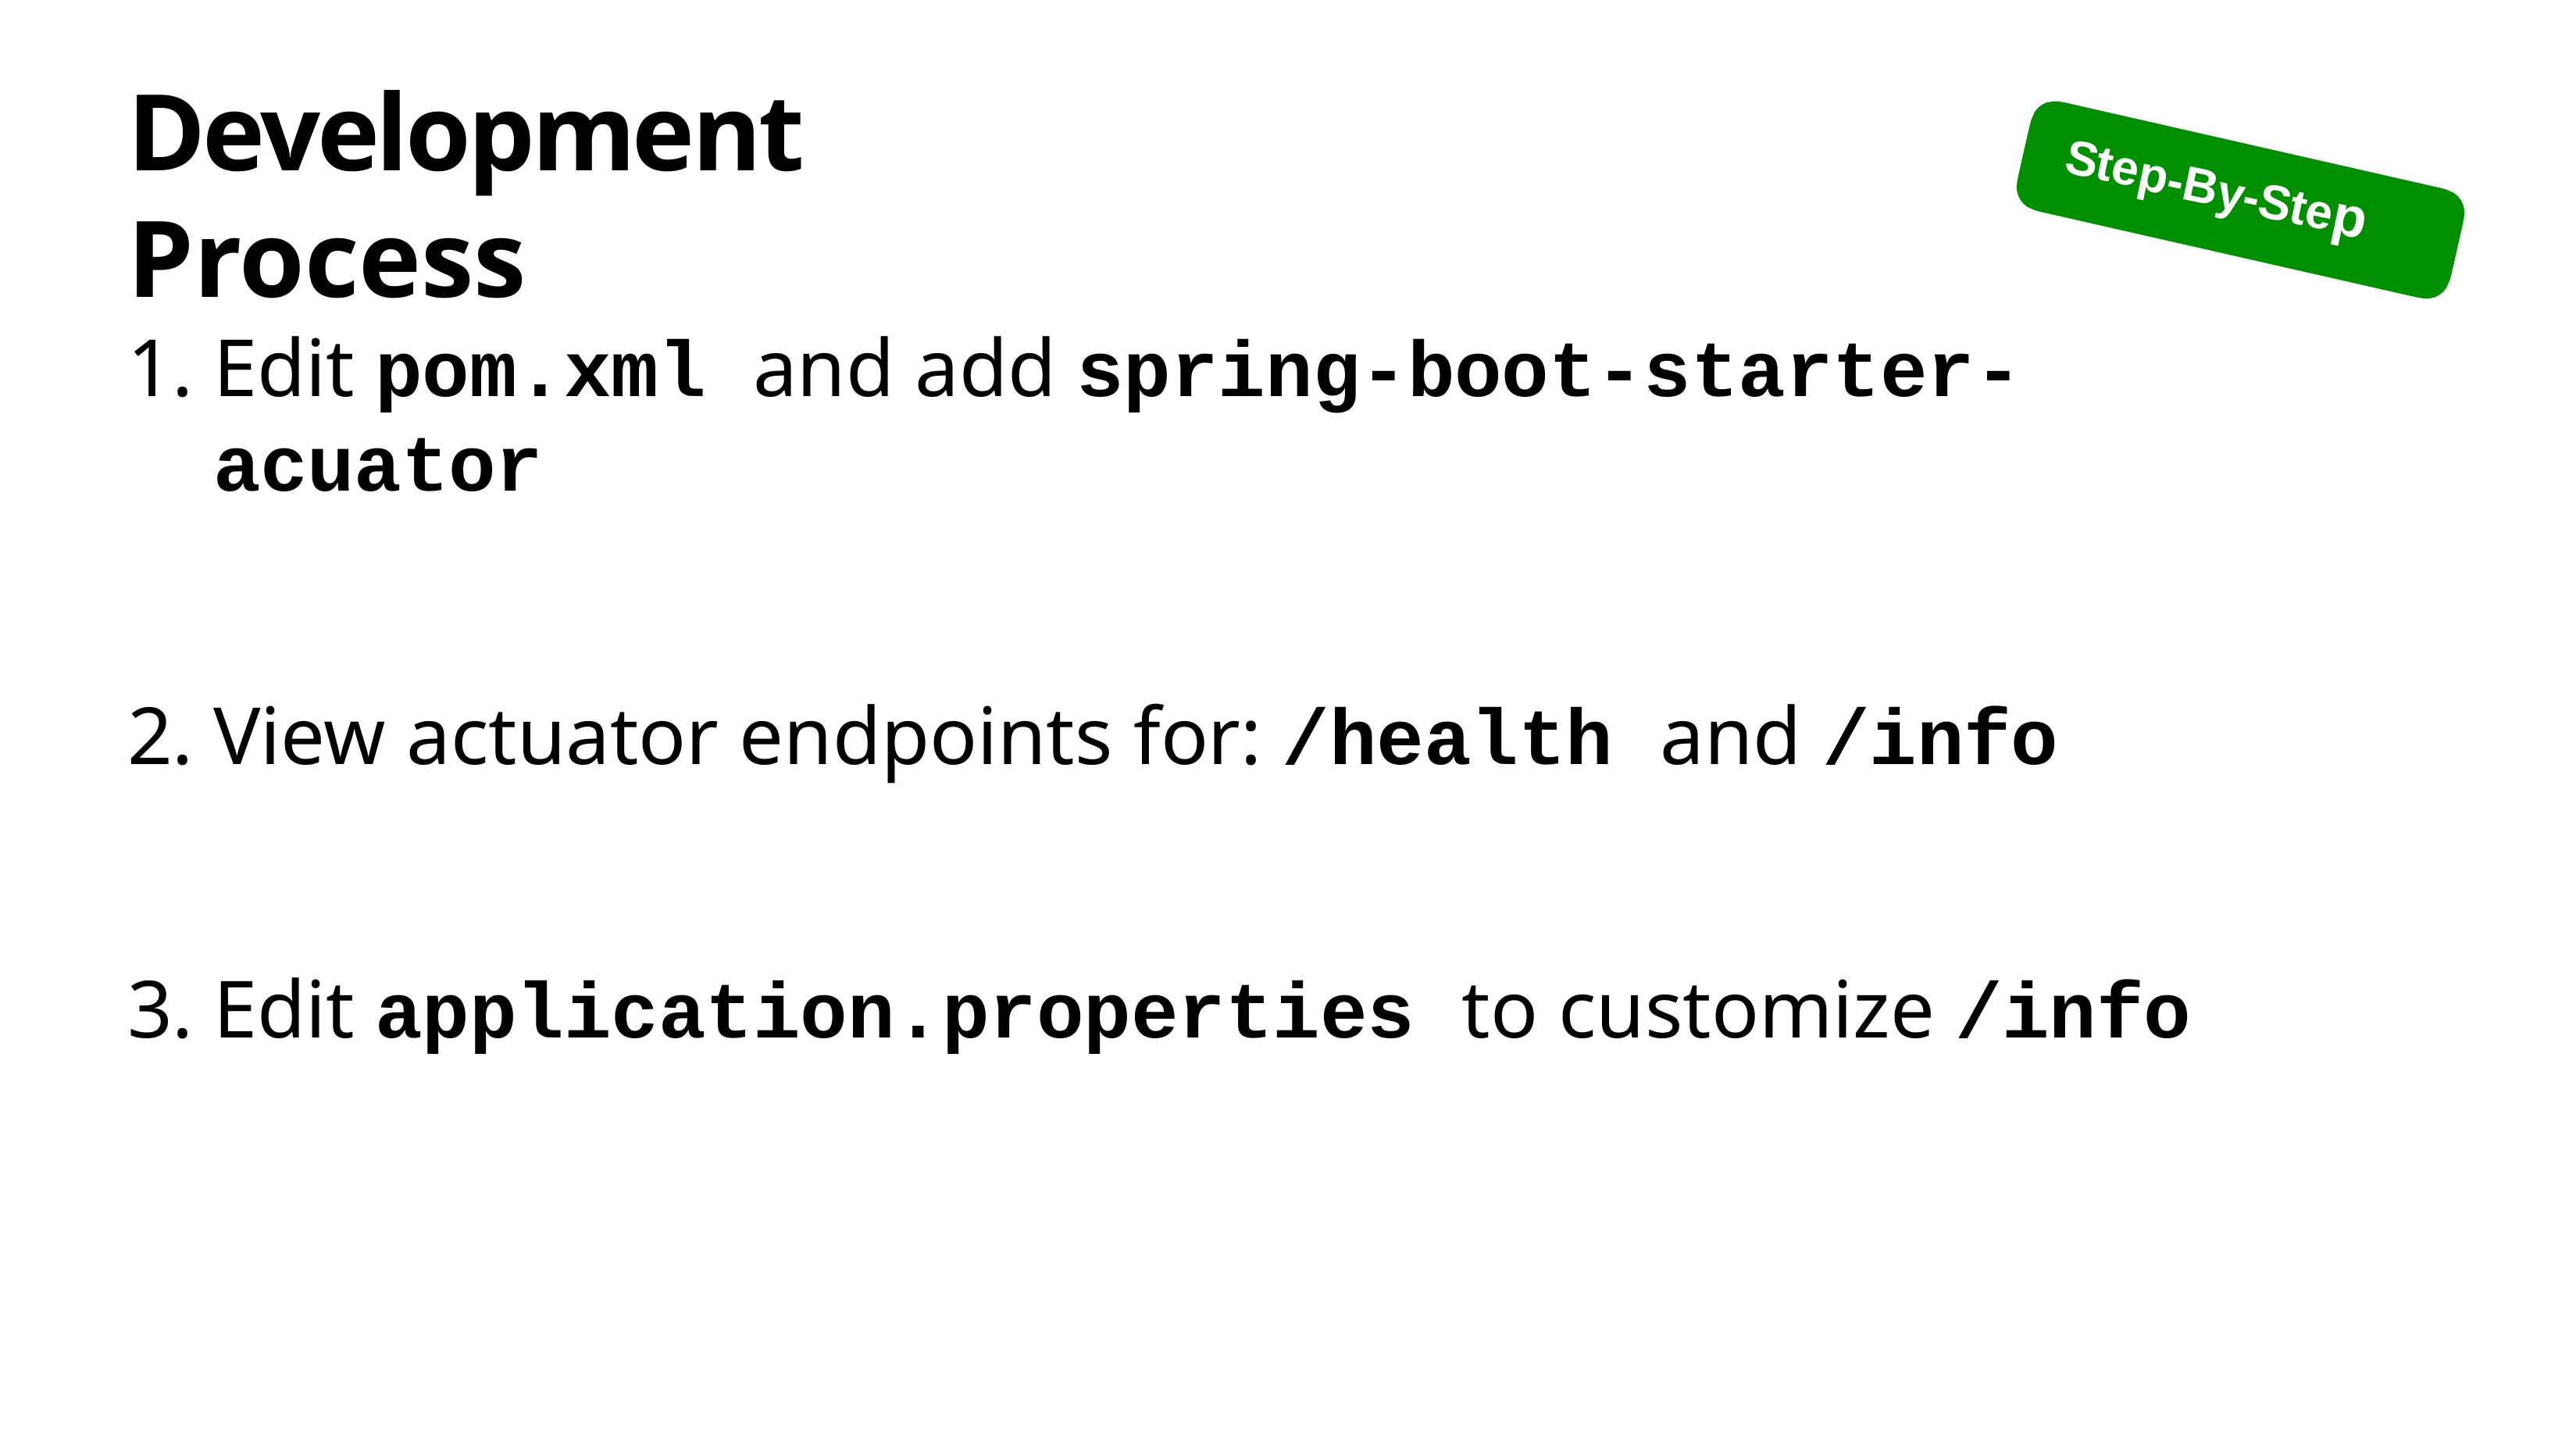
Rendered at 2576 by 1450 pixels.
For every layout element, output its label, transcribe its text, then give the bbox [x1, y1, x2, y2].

text_box Edit pom.xml and add spring-boot-starter-acuator View actuator endpoints for: /health and /info Edit application.properties to customize /info [126, 315, 2325, 1054]
text_box [2016, 101, 2465, 299]
text_box Step-By-Step [2058, 137, 2422, 267]
title Development Process [126, 62, 1140, 315]
